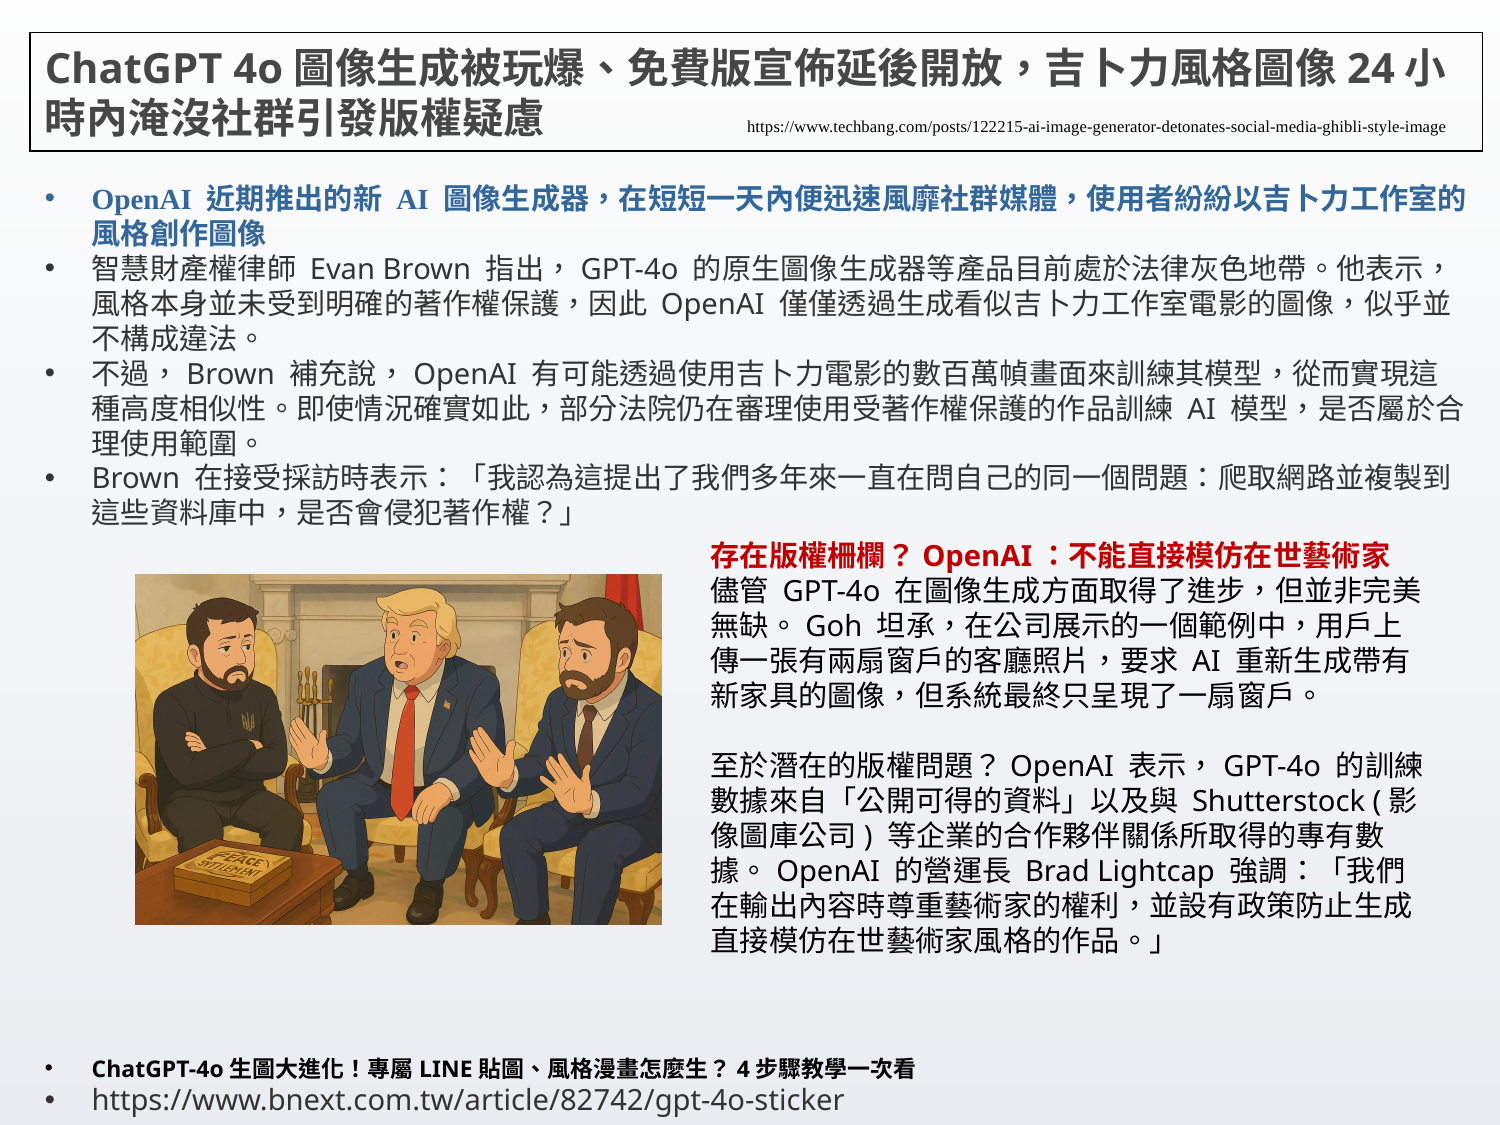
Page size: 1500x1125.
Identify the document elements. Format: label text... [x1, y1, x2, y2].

text_box 存在版權柵欄？OpenAI：不能直接模仿在世藝術家 儘管 GPT-4o 在圖像生成方面取得了進步，但並非完美無缺。Goh 坦承，在公司展示的一個範例中，用戶上傳一張有兩扇窗戶的客廳照片，要求 AI 重新生成帶有新家具的圖像，但系統最終只呈現了一扇窗戶。 至於潛在的版權問題？OpenAI 表示，GPT-4o 的訓練數據來自「公開可得的資料」以及與 Shutterstock (影像圖庫公司) 等企業的合作夥伴關係所取得的專有數據。OpenAI 的營運長 Brad Lightcap 強調：「我們在輸出內容時尊重藝術家的權利，並設有政策防止生成直接模仿在世藝術家風格的作品。」 [695, 529, 1446, 965]
title ChatGPT 4o圖像生成被玩爆、免費版宣佈延後開放，吉卜力風格圖像24小時內淹沒社群引發版權疑慮 [29, 32, 1483, 152]
picture [135, 574, 662, 925]
text_box https://www.techbang.com/posts/122215-ai-image-generator-detonates-social-media-ghibli-style-image [732, 108, 1483, 144]
list OpenAI 近期推出的新 AI 圖像生成器，在短短一天內便迅速風靡社群媒體，使用者紛紛以吉卜力工作室的風格創作圖像 智慧財產權律師 Evan Brown 指出，GPT-4o 的原生圖像生成器等產品目前處於法律灰色地帶。他表示，風格本身並未受到明確的著作權保護，因此 OpenAI 僅僅透過生成看似吉卜力工作室電影的圖像，似乎並不構成違法。 不過，Brown 補充說，OpenAI 有可能透過使用吉卜力電影的數百萬幀畫面來訓練其模型，從而實現這種高度相似性。即使情況確實如此，部分法院仍在審理使用受著作權保護的作品訓練 AI 模型，是否屬於合理使用範圍。 Brown 在接受採訪時表示：「我認為這提出了我們多年來一直在問自己的同一個問題：爬取網路並複製到這些資料庫中，是否會侵犯著作權？」 ChatGPT-4o生圖大進化！專屬LINE貼圖、風格漫畫怎麼生？4步驟教學一次看 https://www.bnext.com.tw/article/82742/gpt-4o-sticker [29, 172, 1483, 1059]
